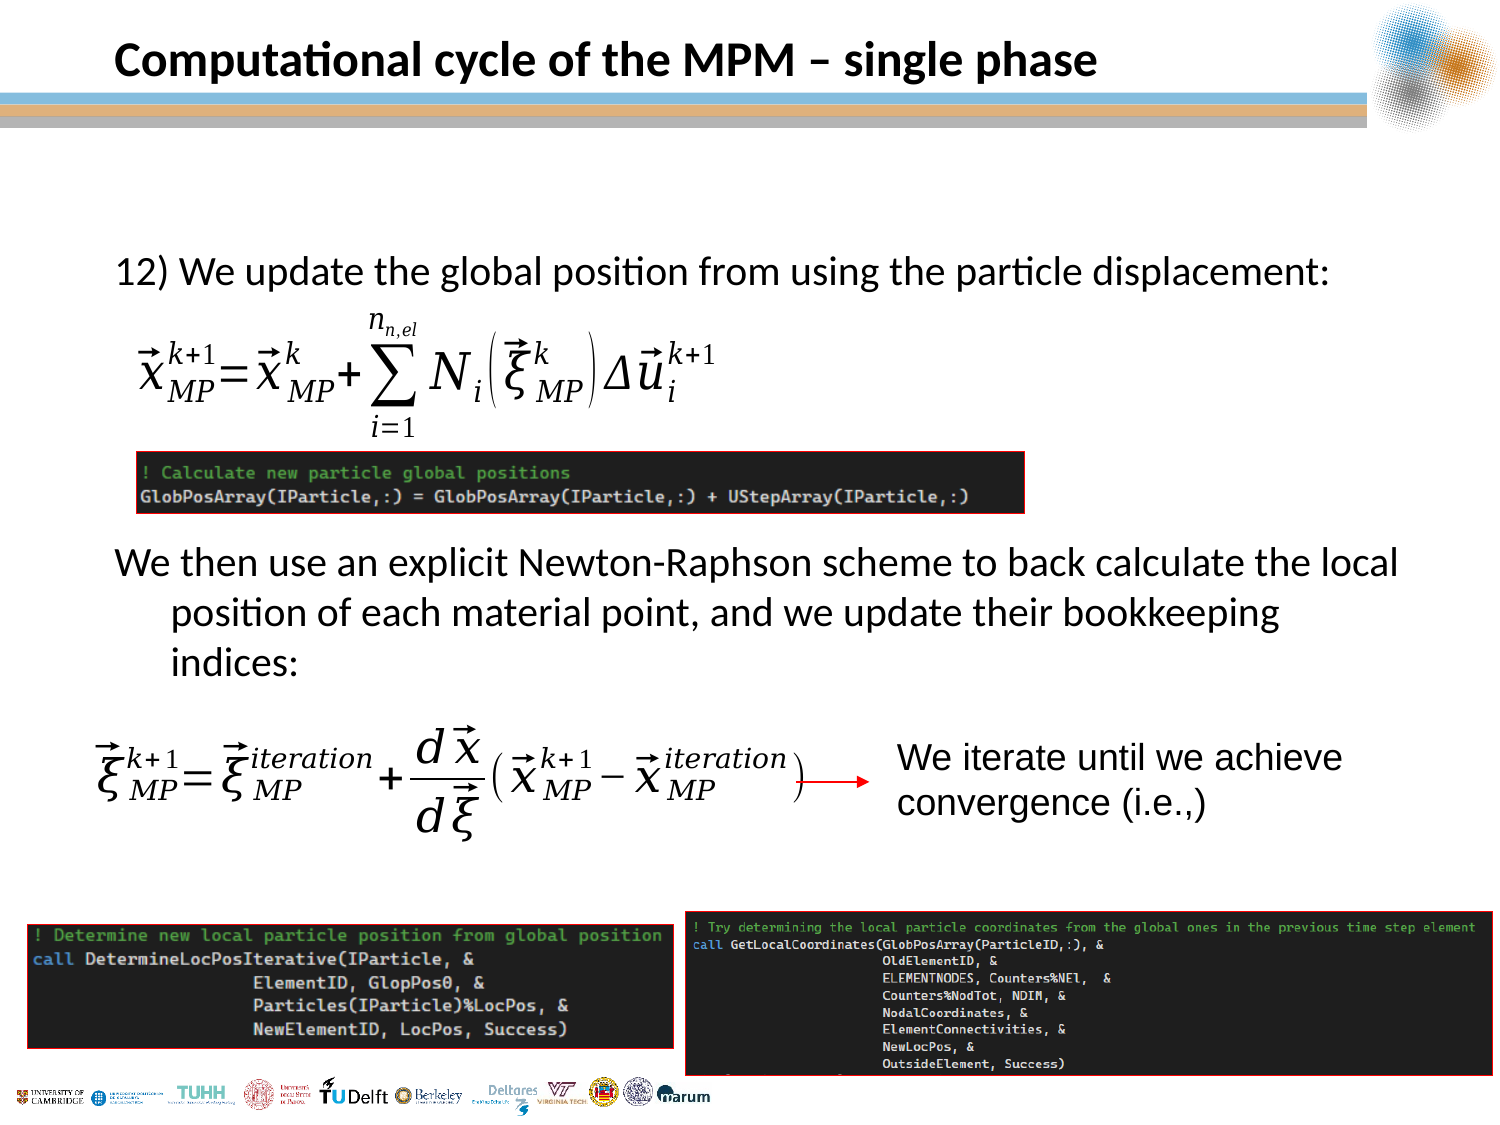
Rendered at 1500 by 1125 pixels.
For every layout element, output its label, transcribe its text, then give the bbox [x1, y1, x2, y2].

picture [27, 923, 675, 1049]
picture [15, 1066, 619, 1120]
picture [654, 1082, 712, 1104]
title Computational cycle of the MPM – single phase [114, 10, 1371, 104]
picture [685, 911, 1494, 1076]
picture [1367, 0, 1500, 135]
picture [136, 450, 1025, 514]
picture [623, 1077, 653, 1106]
list 12) We update the global position from using the particle displacement: We then use an explicit Newton-Raphson scheme to back calculate the local position of each material point, and we update their bookkeeping indices: [114, 243, 1406, 926]
